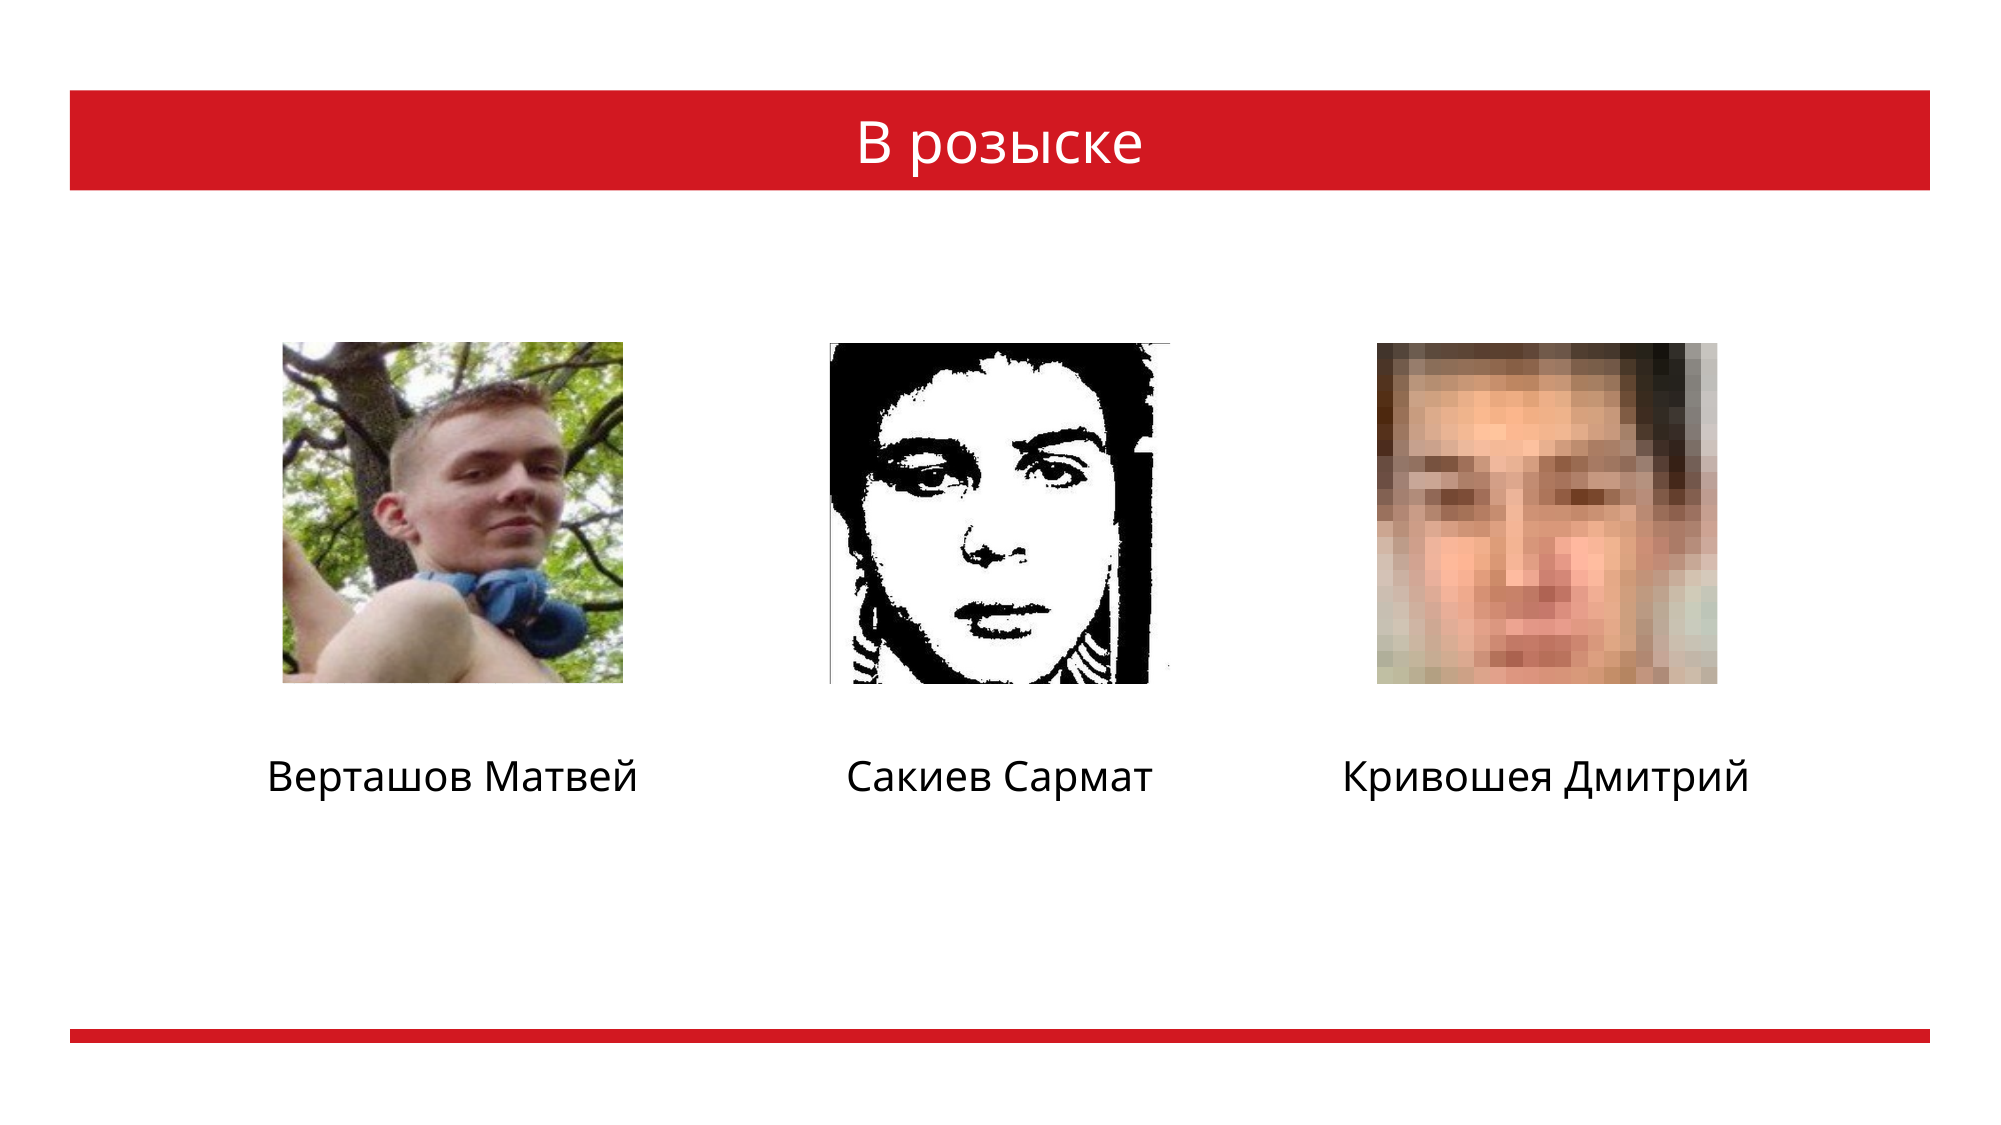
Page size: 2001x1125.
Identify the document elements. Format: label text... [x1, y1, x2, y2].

text_box В розыске [329, 98, 1671, 183]
text_box Верташов Матвей [222, 742, 684, 807]
picture [1376, 343, 1718, 684]
text_box Сакиев Сармат [769, 742, 1231, 807]
picture [282, 342, 623, 684]
text_box Кривошея Дмитрий [1315, 742, 1777, 807]
picture [829, 343, 1171, 684]
